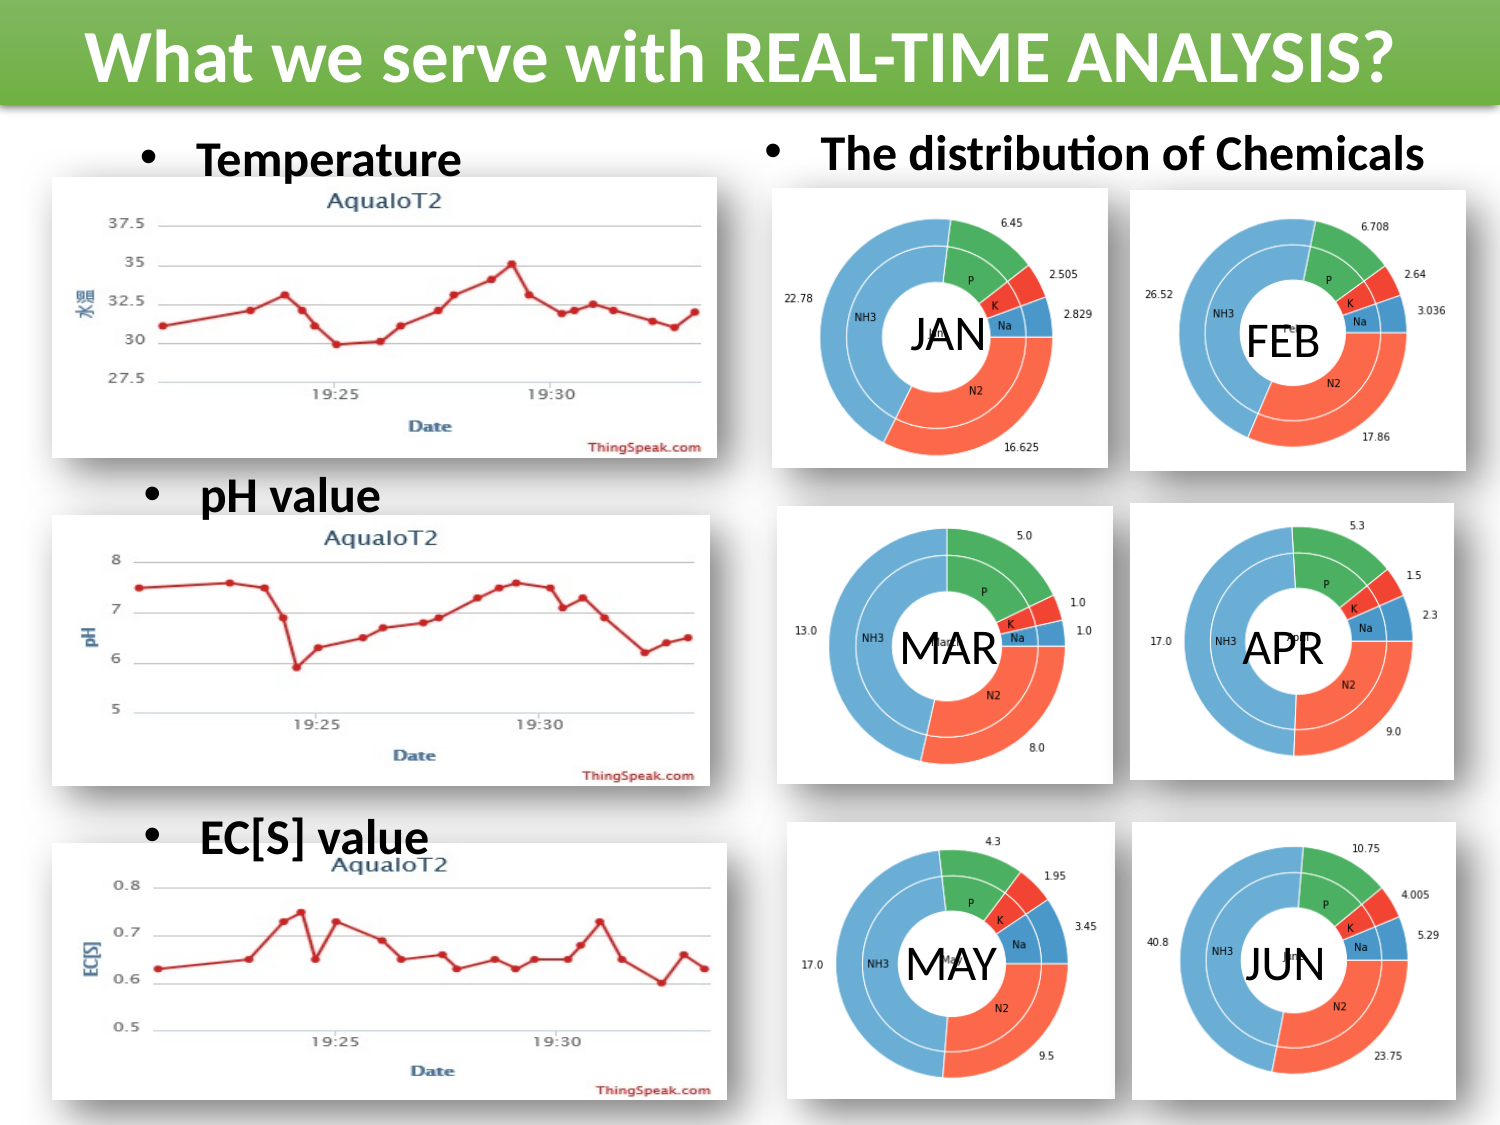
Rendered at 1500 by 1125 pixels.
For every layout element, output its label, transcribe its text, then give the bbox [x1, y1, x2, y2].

picture [1132, 822, 1456, 1100]
text_box pH value [128, 458, 633, 515]
picture [772, 188, 1108, 468]
text_box EC[S] value [128, 796, 633, 843]
picture [787, 822, 1115, 1099]
picture [52, 177, 717, 458]
picture [52, 843, 727, 1100]
picture [1130, 190, 1466, 471]
text_box Temperature [125, 118, 629, 177]
text_box What we serve with REAL-TIME ANALYSIS? [0, 0, 1500, 105]
picture [777, 506, 1113, 784]
picture [52, 515, 710, 786]
picture [1130, 503, 1454, 780]
text_box The distribution of Chemicals [749, 112, 1454, 188]
